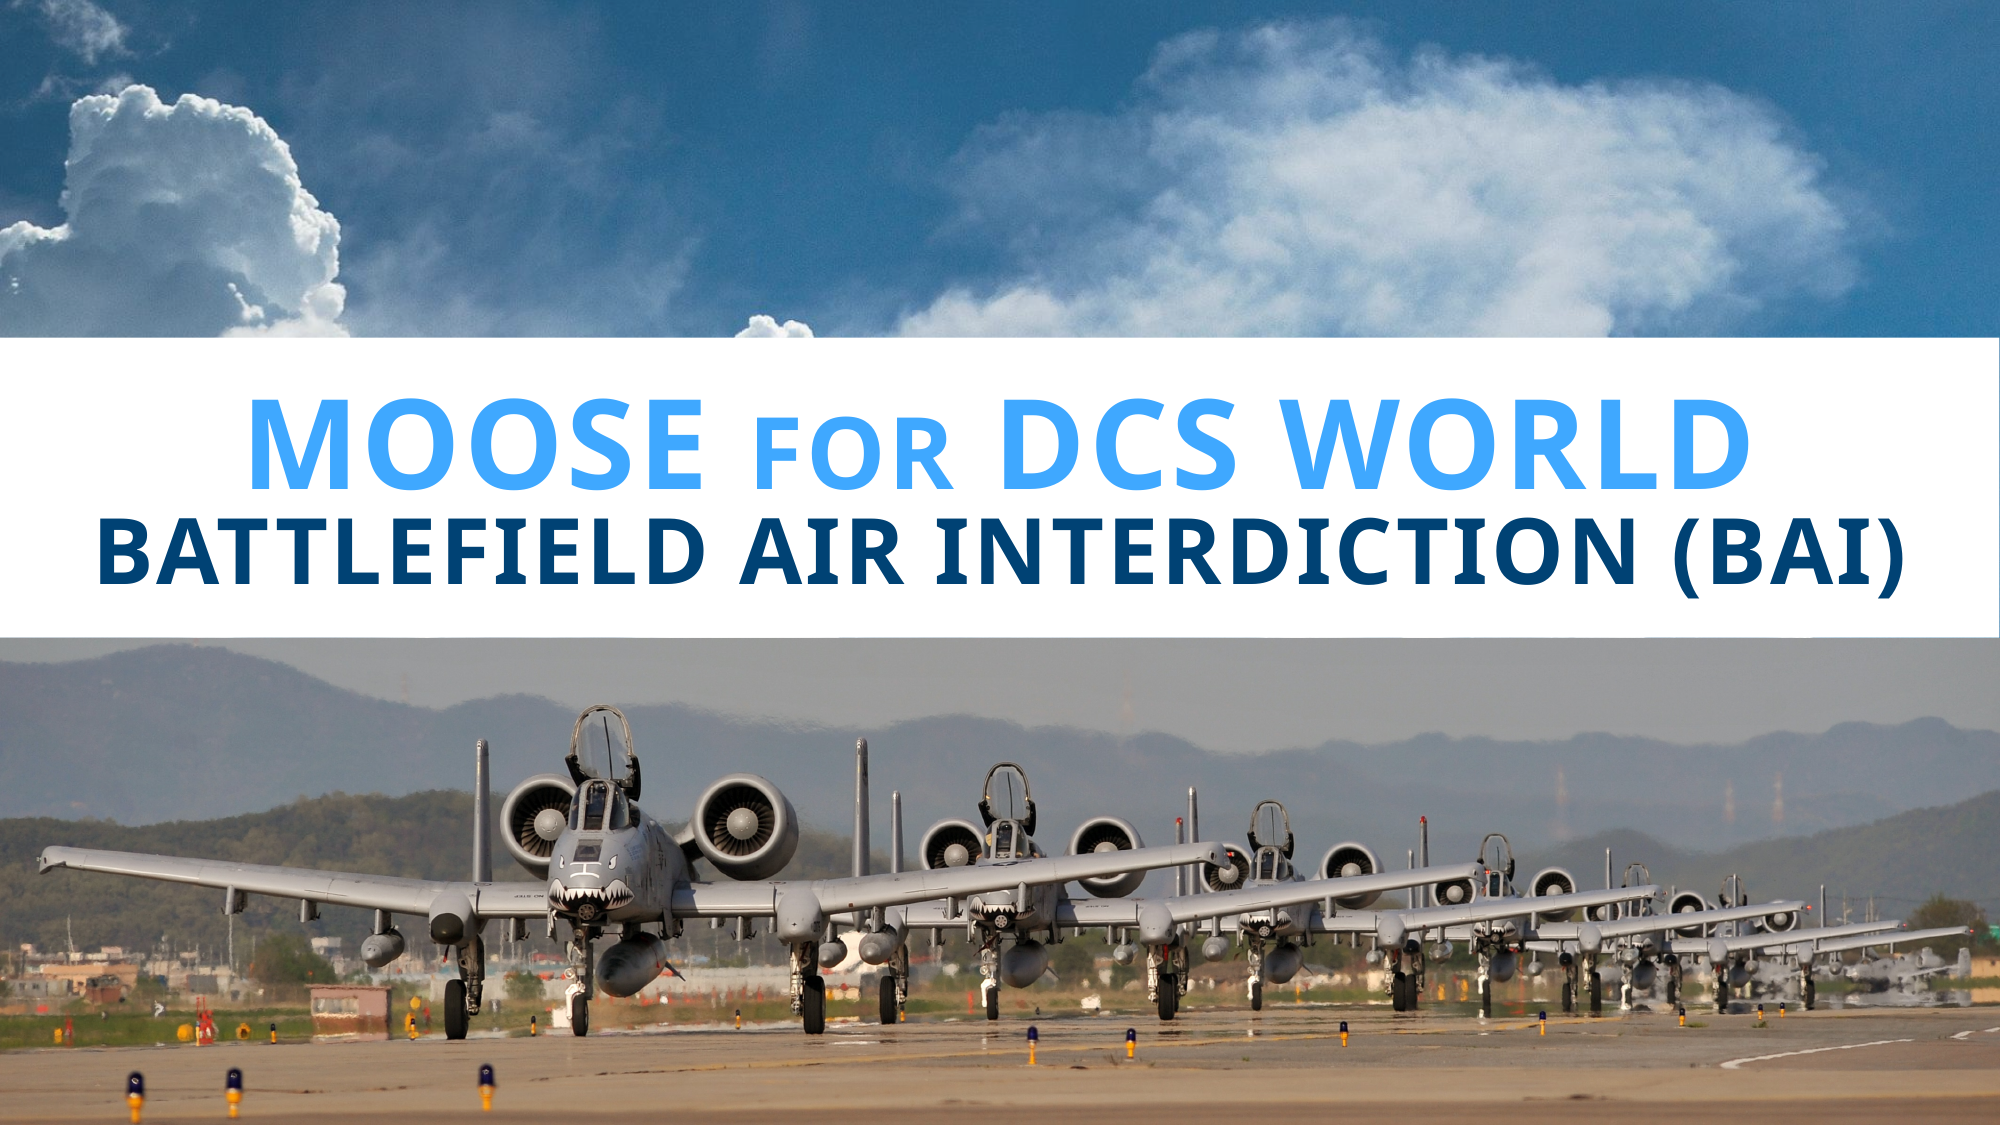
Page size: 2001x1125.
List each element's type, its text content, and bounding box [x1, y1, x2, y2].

picture [0, 638, 2000, 1125]
title moose for dcs world BATTLEfield AIR INTERDICTION (BAI) [60, 355, 1942, 641]
subtitle [249, 879, 1750, 1094]
